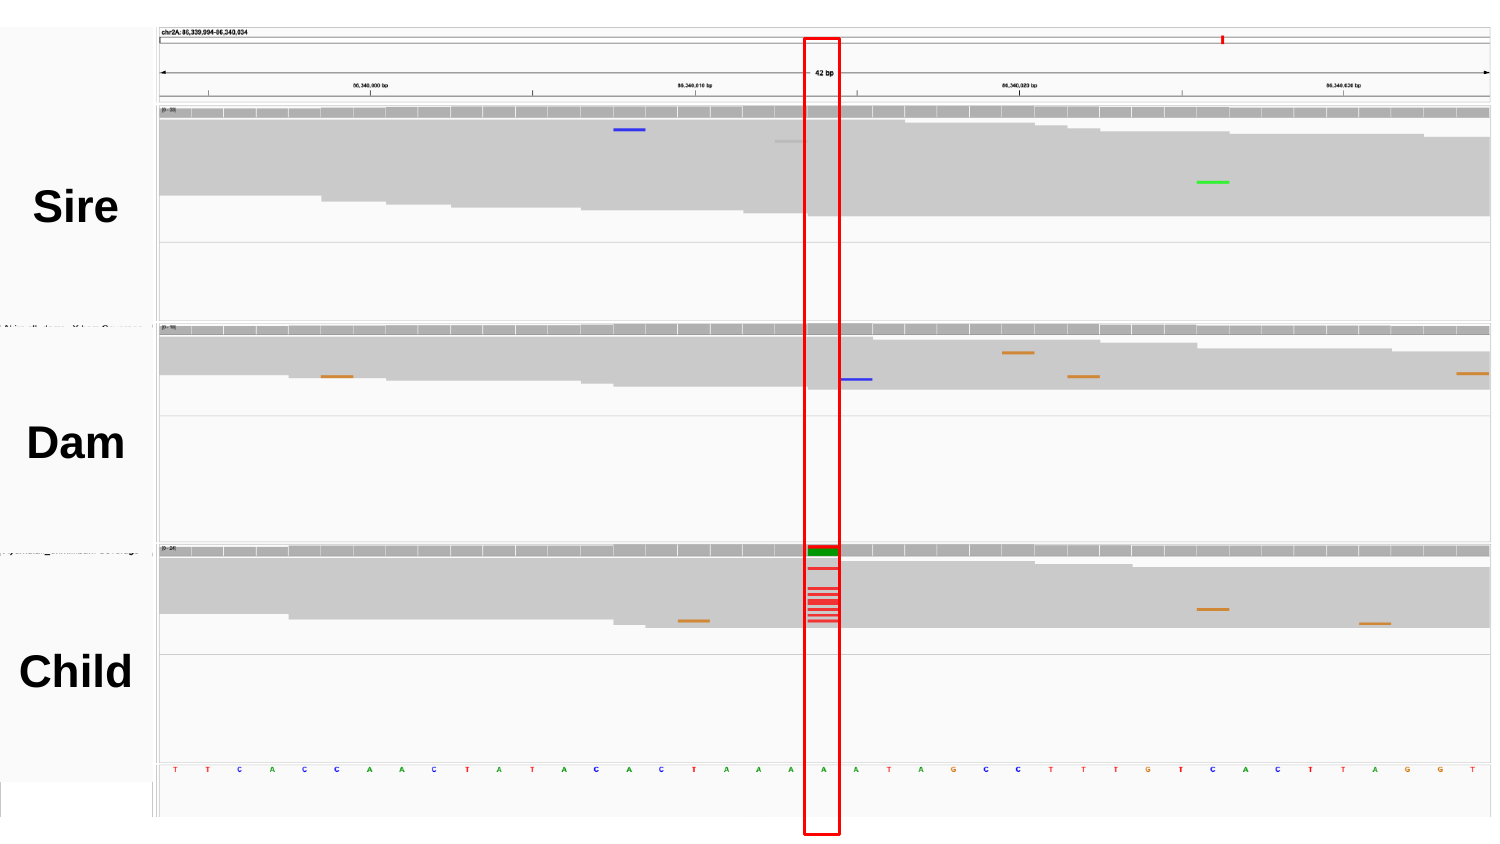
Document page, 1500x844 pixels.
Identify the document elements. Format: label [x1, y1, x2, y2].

picture [0, 26, 1500, 817]
text_box [804, 825, 840, 835]
